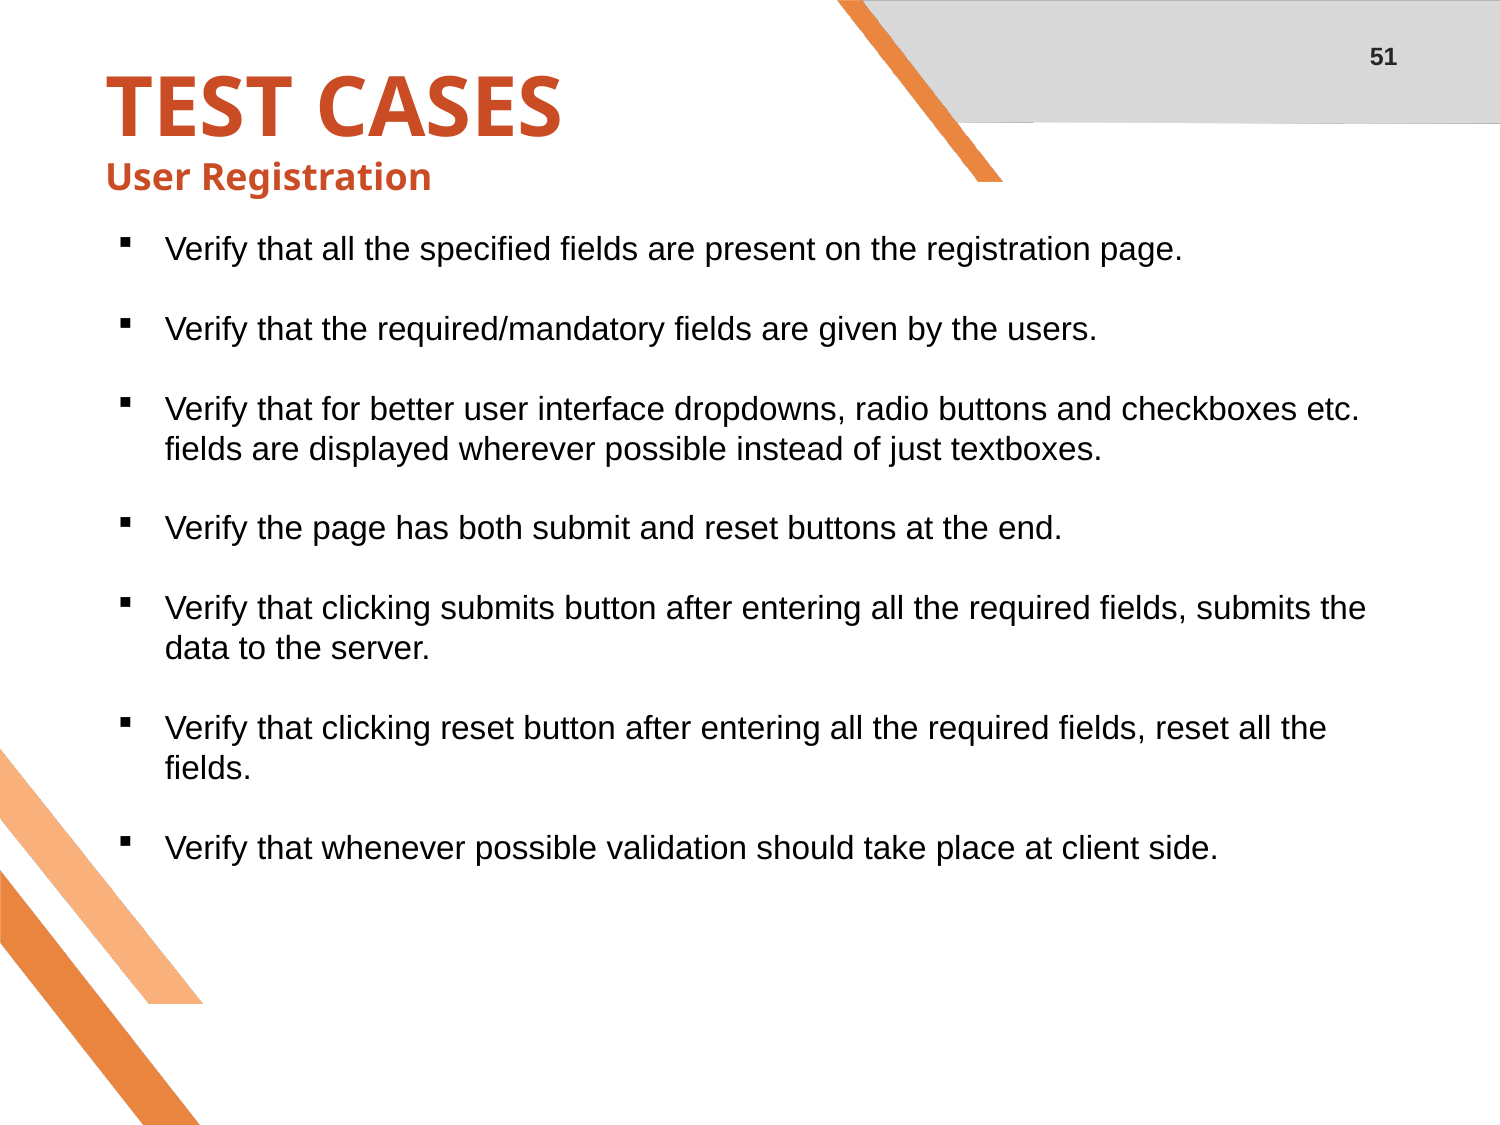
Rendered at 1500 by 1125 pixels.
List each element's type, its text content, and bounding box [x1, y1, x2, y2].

picture [0, 745, 203, 1125]
picture [837, 0, 1500, 182]
title TEST CASES User Registration [75, 59, 875, 191]
slide_number 51 [1342, 28, 1425, 78]
text_box Verify that all the specified fields are present on the registration page. Verify that the required/mandatory fields are given by the users. Verify that for better user interface dropdowns, radio buttons and checkboxes etc. fields are displayed wherever possible instead of just textboxes. Verify the page has both submit and reset buttons at the end. Verify that clicking submits button after entering all the required fields, submits the data to the server. Verify that clicking reset button after entering all the required fields, reset all the fields. Verify that whenever possible validation should take place at client side. [103, 219, 1438, 874]
